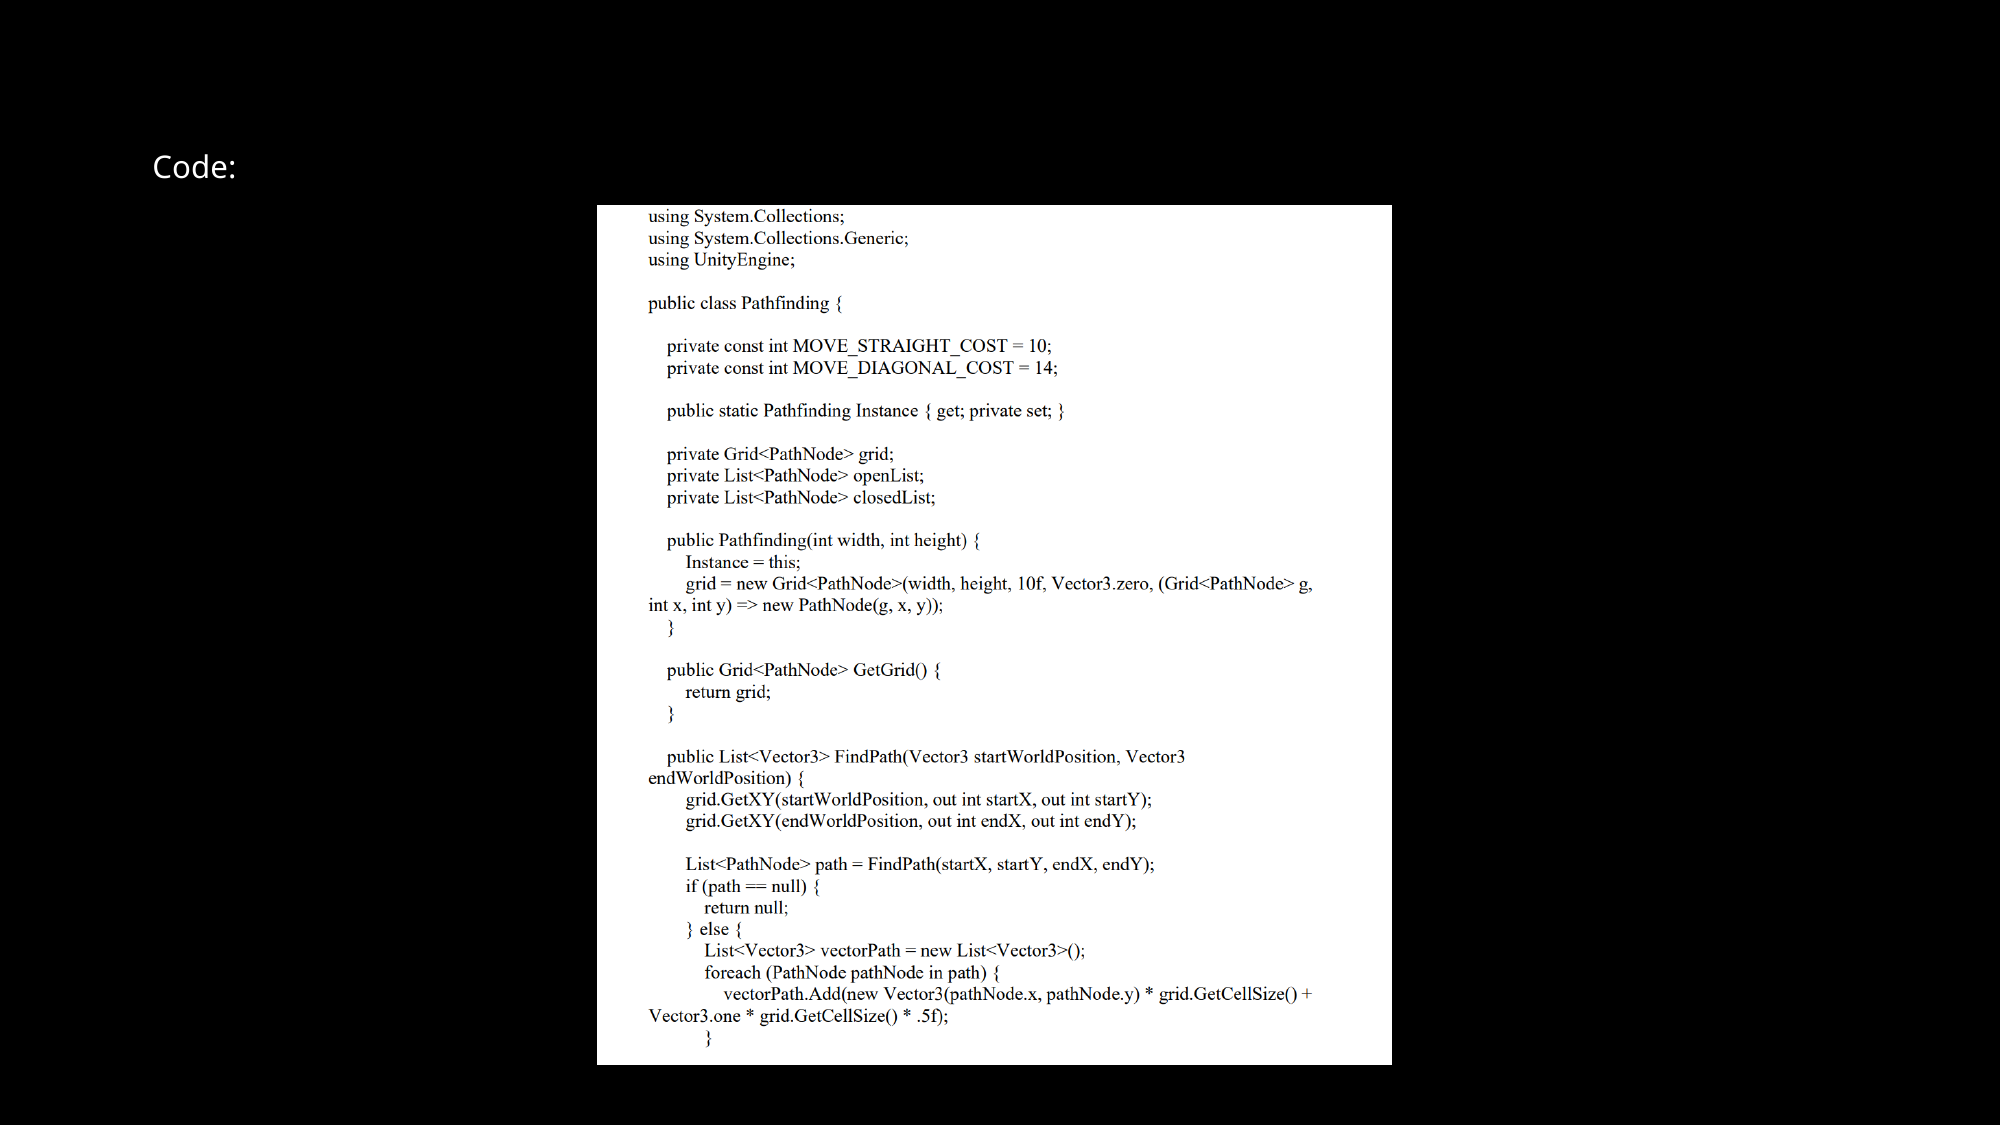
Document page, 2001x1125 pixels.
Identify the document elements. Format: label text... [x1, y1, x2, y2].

title Code: [137, 59, 1863, 278]
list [597, 205, 1392, 1065]
